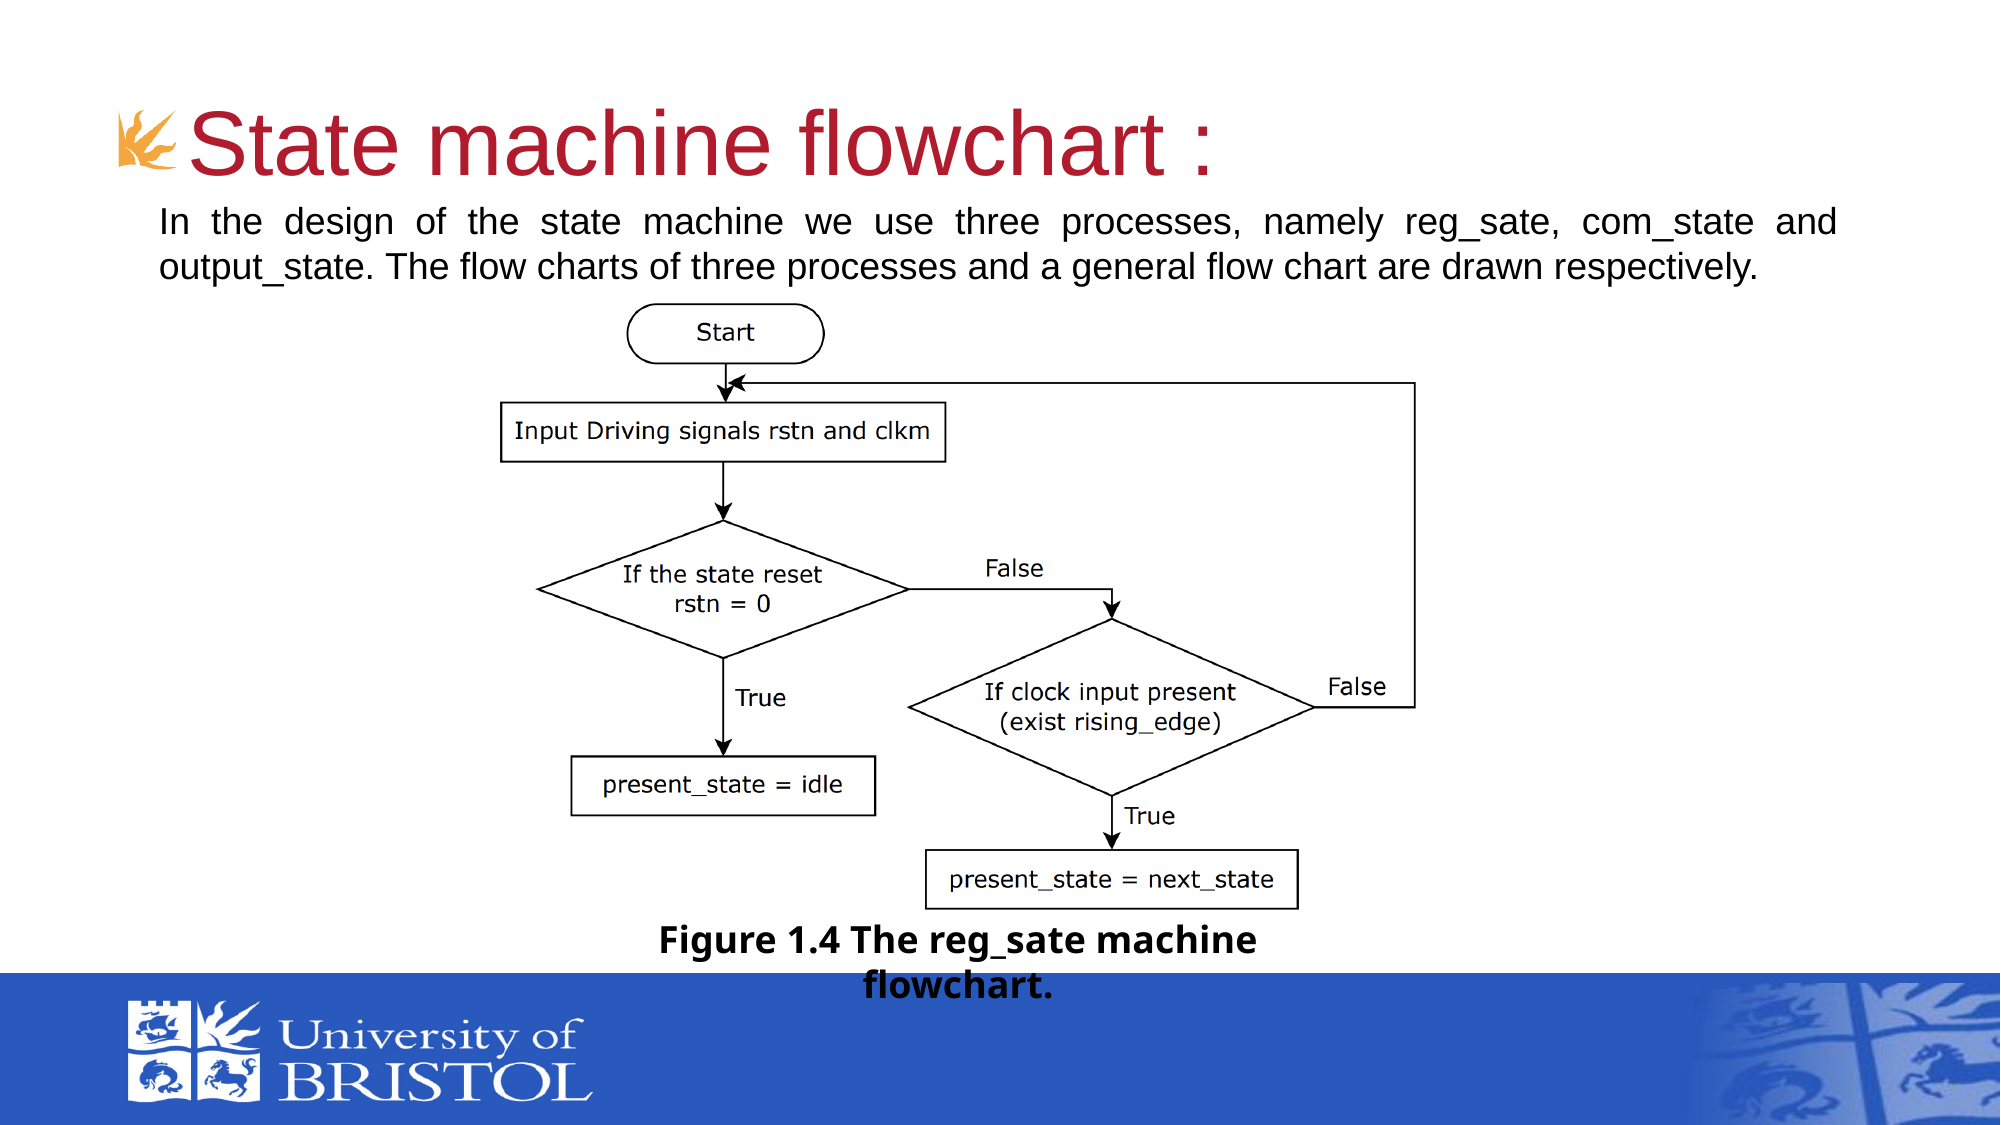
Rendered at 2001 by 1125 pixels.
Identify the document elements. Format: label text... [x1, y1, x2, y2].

picture [114, 106, 182, 171]
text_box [494, 295, 1423, 1011]
text_box In the design of the state machine we use three processes, namely reg_sate, com_state and output_state. The flow charts of three processes and a general flow chart are drawn respectively. [144, 189, 1854, 295]
picture [1386, 983, 2000, 1125]
picture [116, 991, 617, 1114]
title State machine flowchart : [99, 45, 1900, 233]
